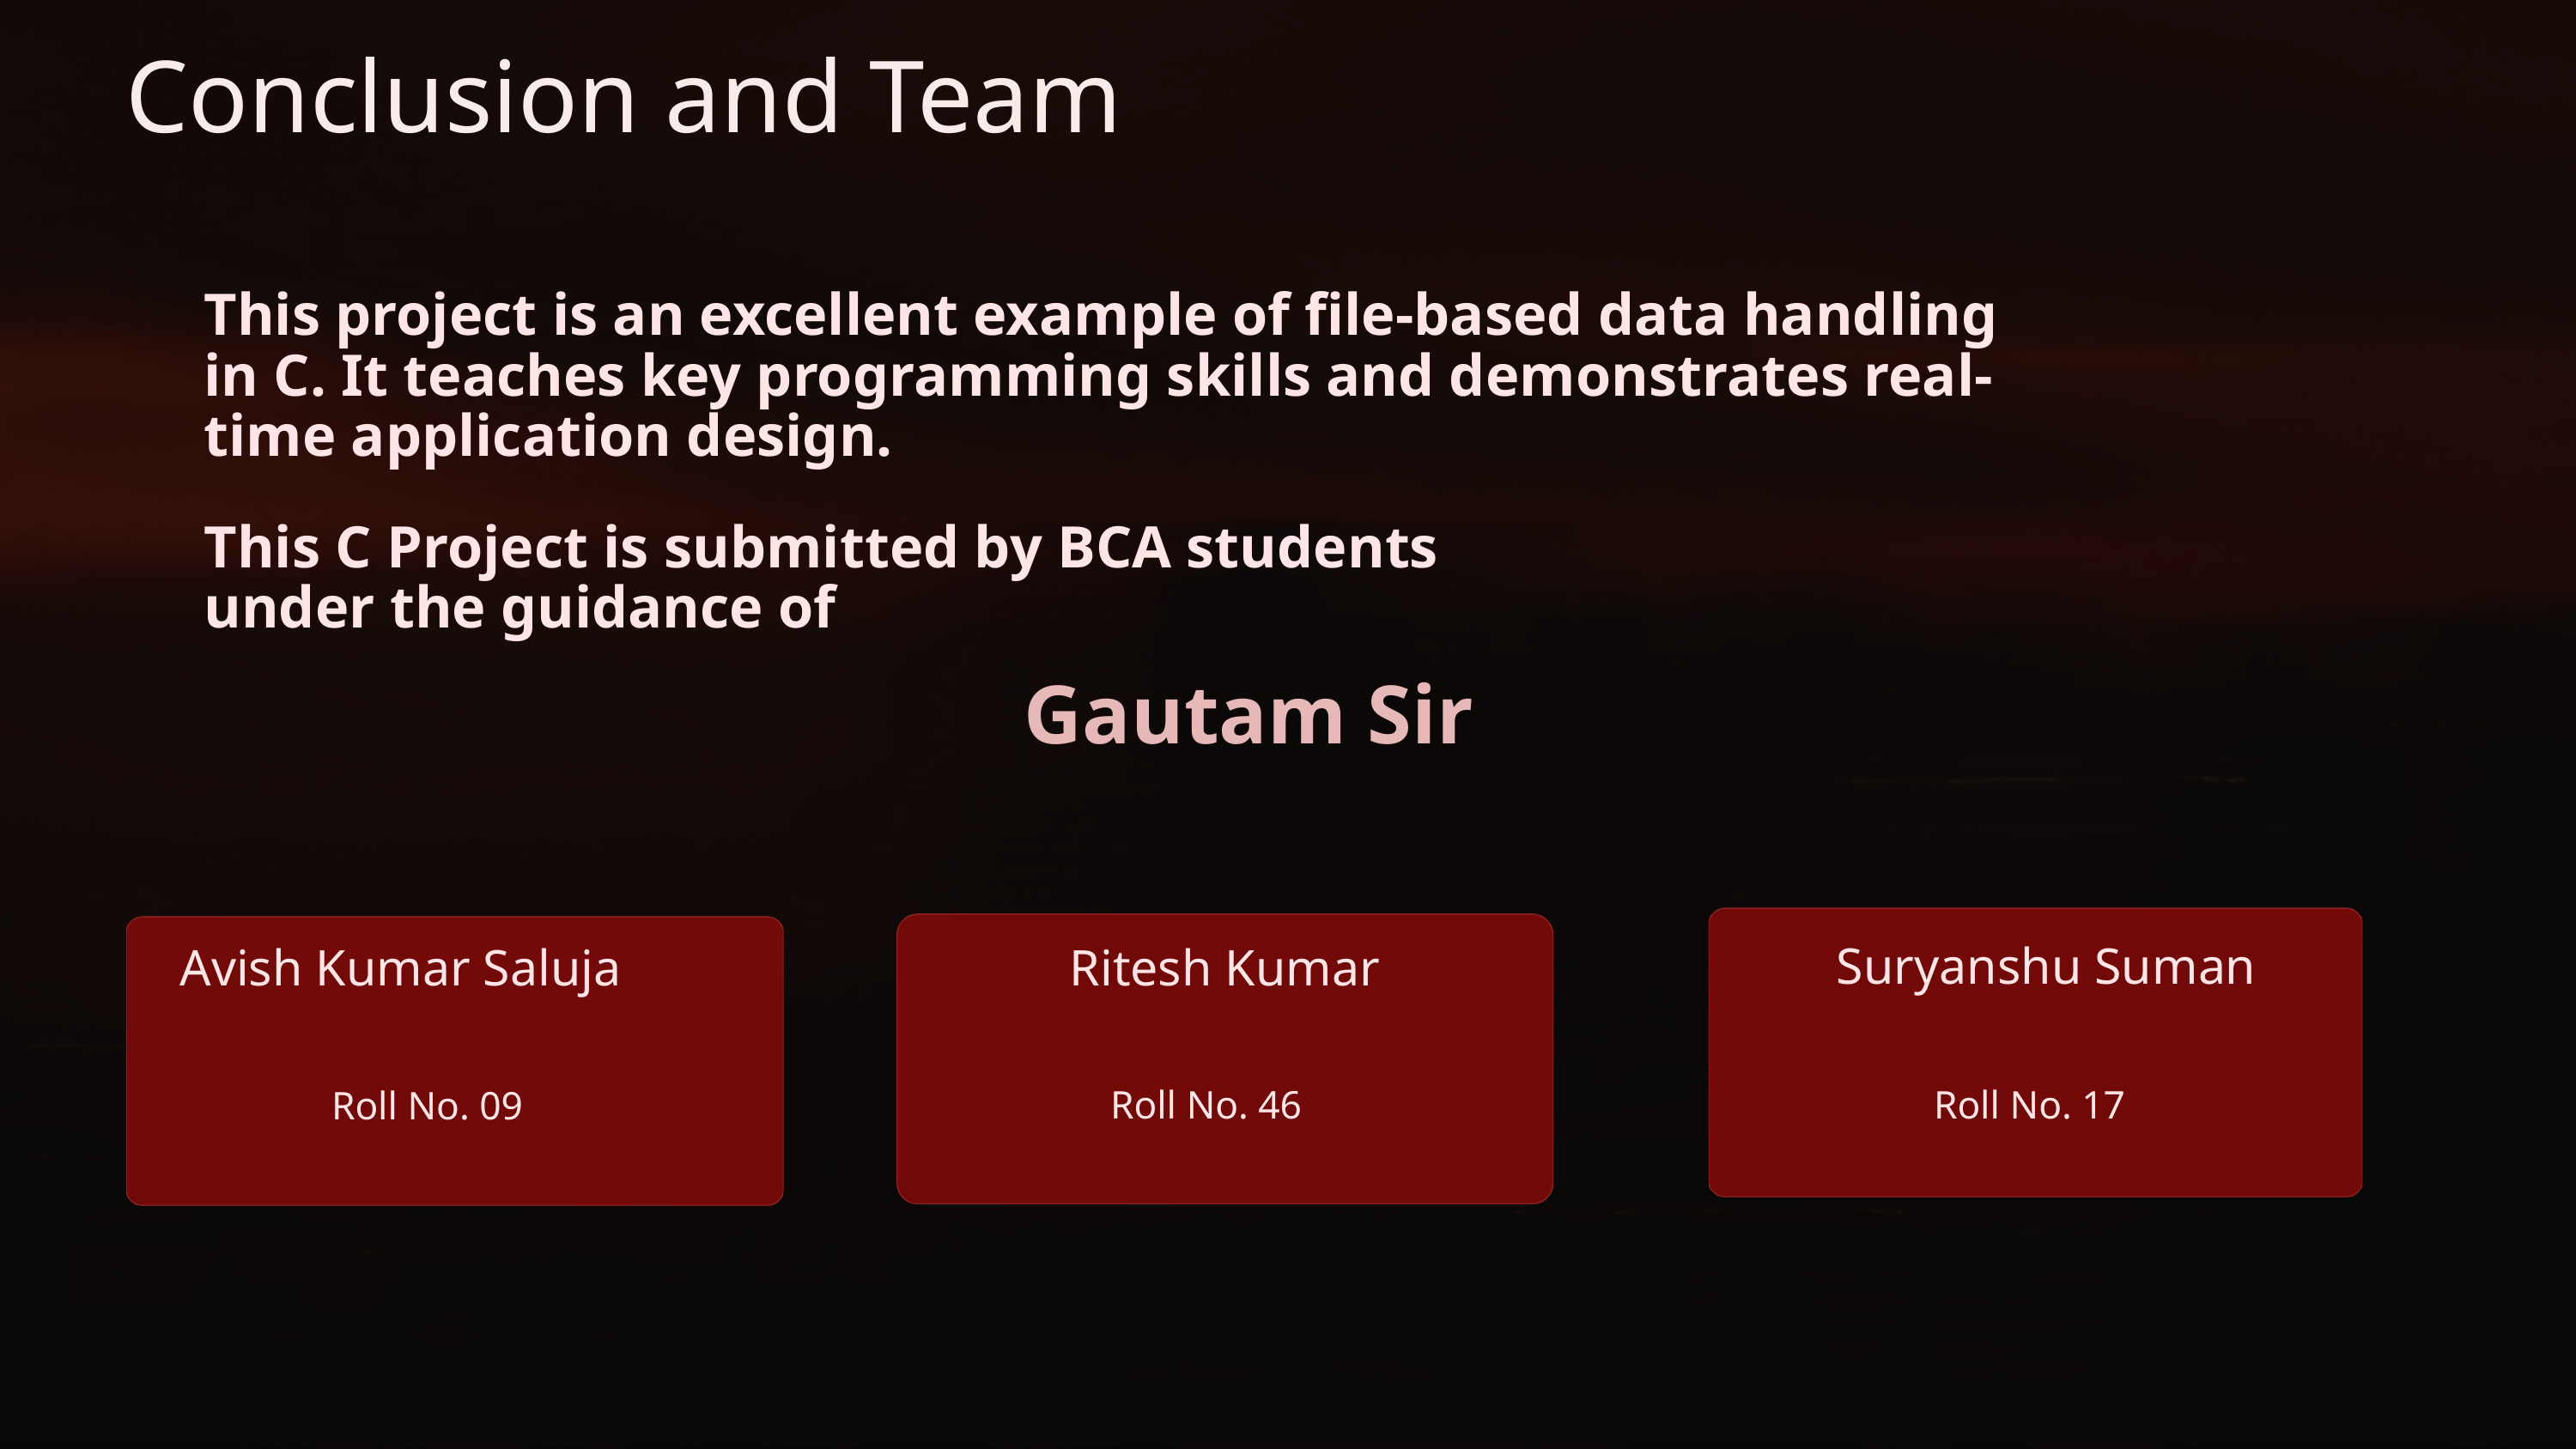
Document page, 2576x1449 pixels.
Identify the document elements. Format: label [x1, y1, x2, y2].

text_box [0, 0, 2576, 1449]
